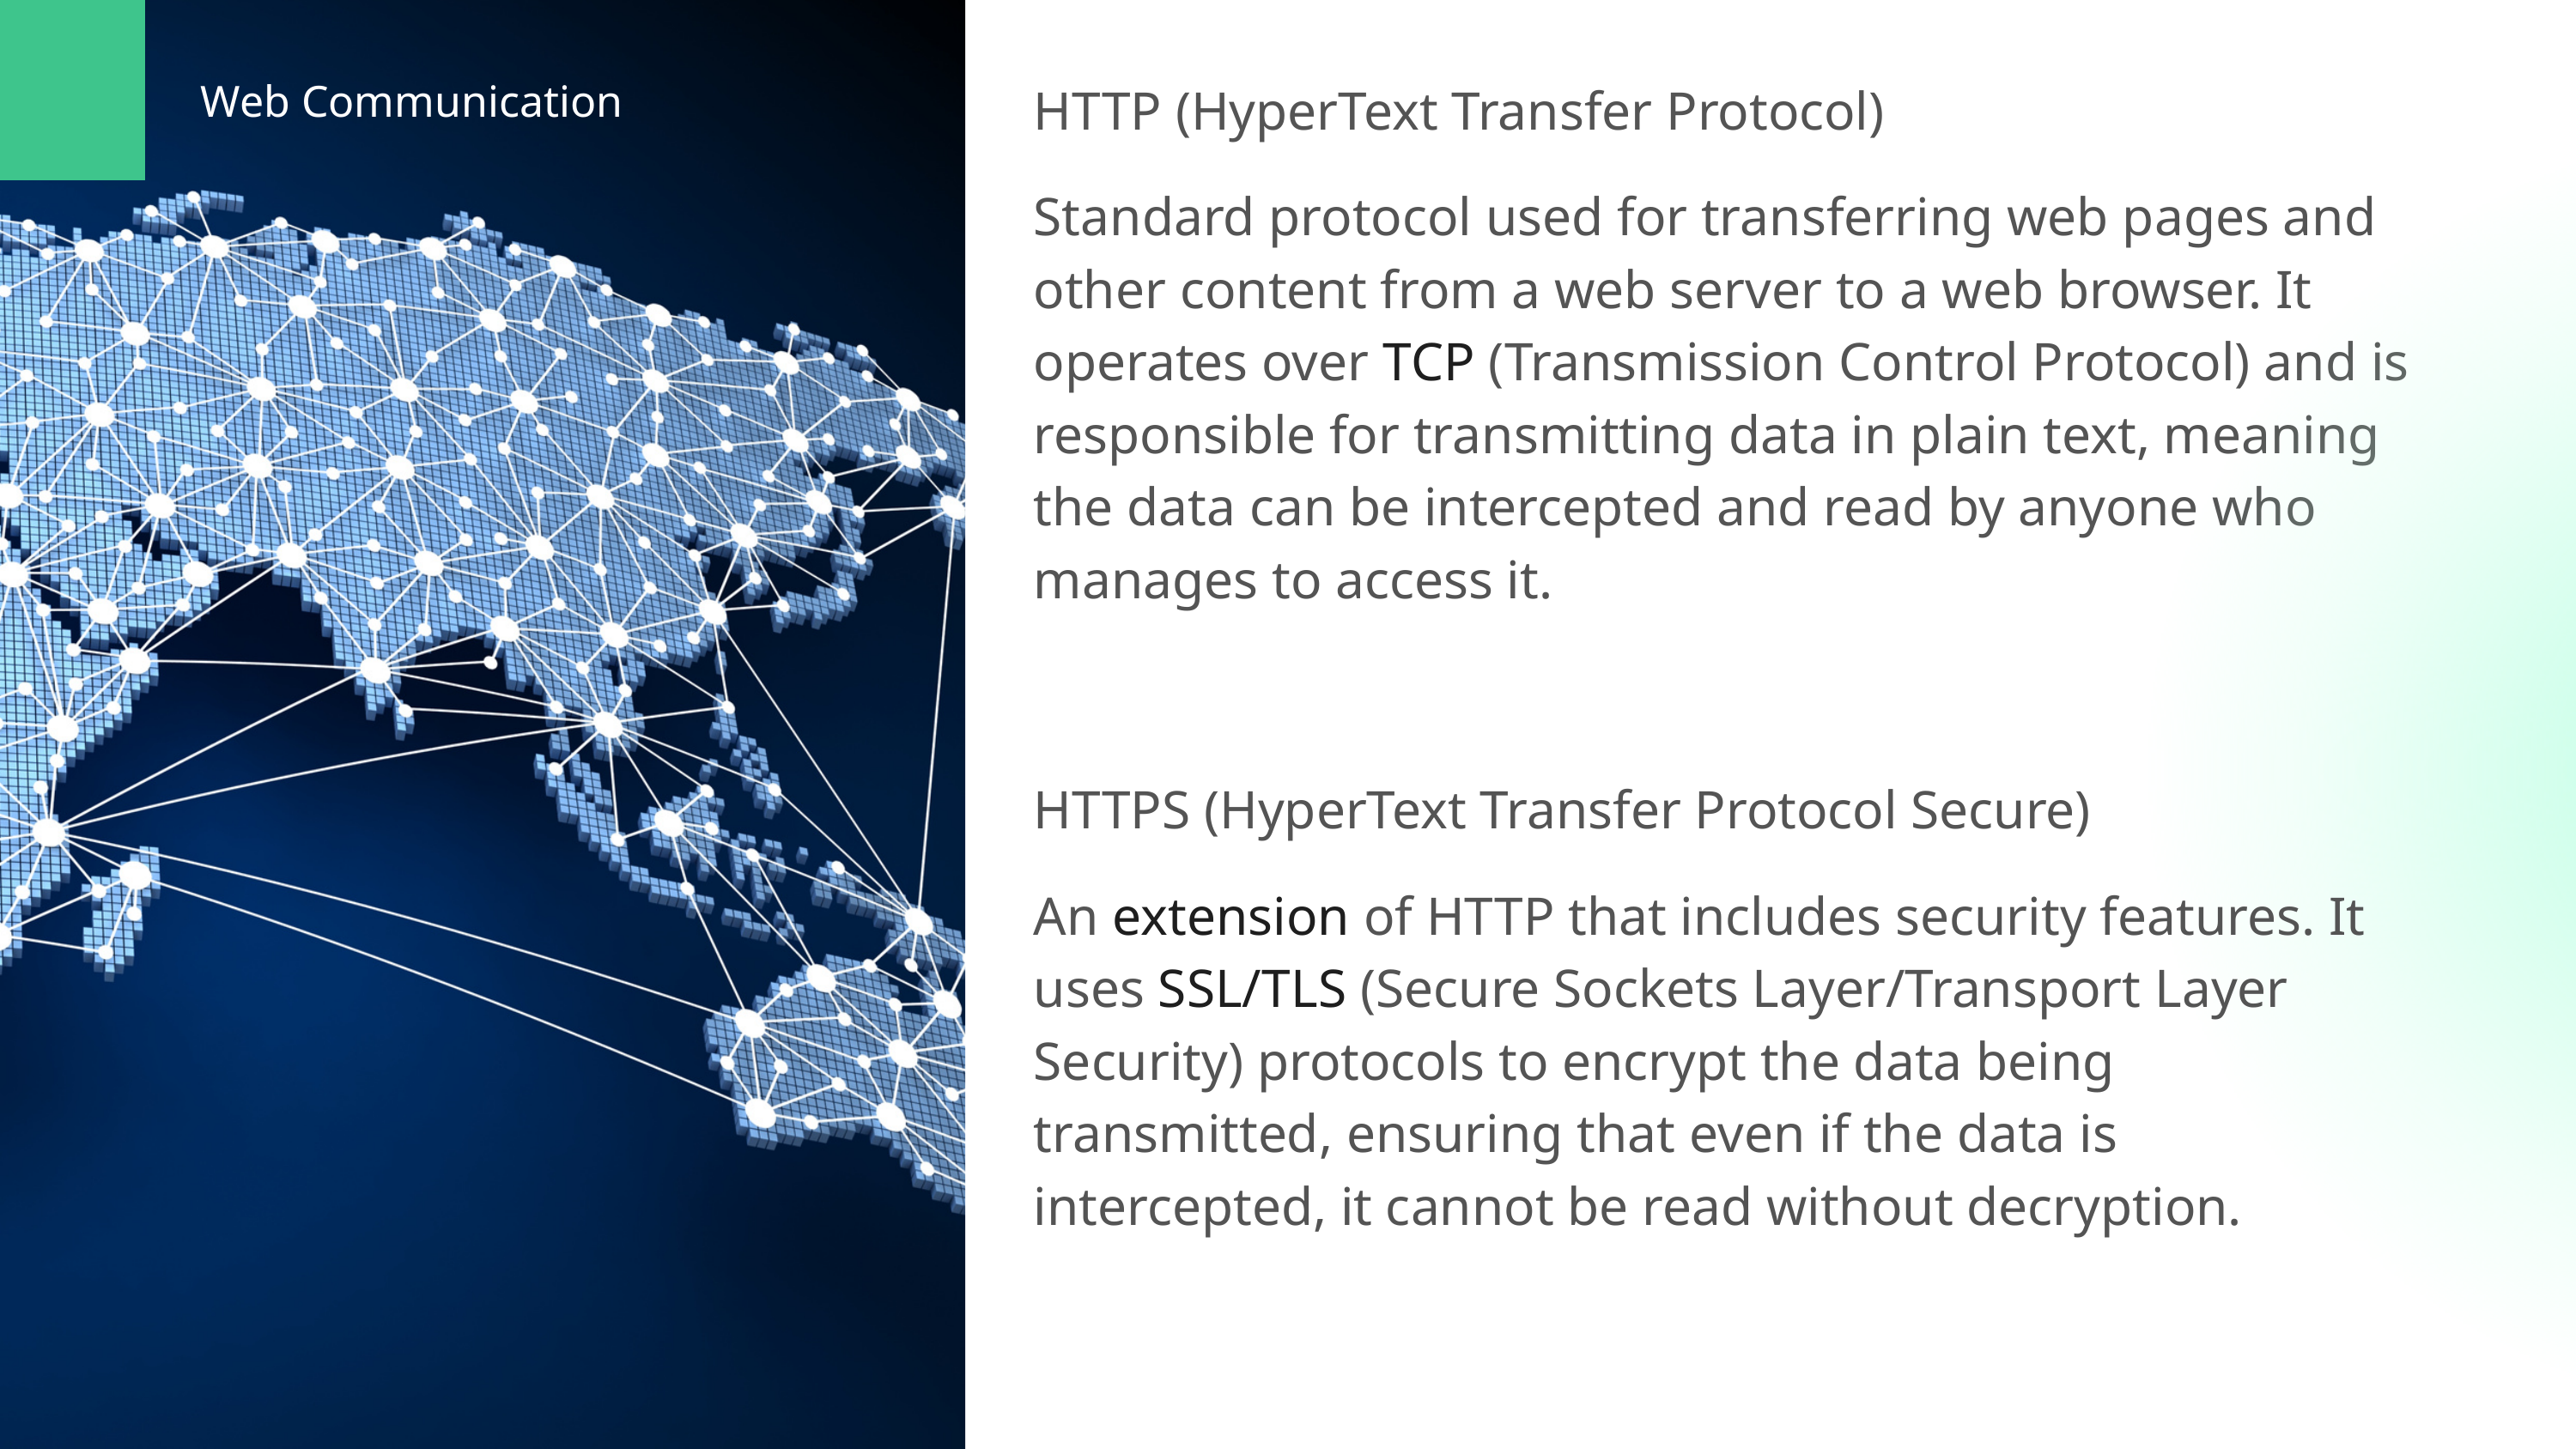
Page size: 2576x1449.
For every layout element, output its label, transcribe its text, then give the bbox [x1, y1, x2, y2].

text_box Web Communication [200, 65, 715, 126]
text_box HTTP (HyperText Transfer Protocol) [1033, 67, 2078, 141]
text_box [0, 0, 966, 1449]
text_box [2146, 124, 2576, 1416]
text_box An extension of HTTP that includes security features. It uses SSL/TLS (Secure Sockets Layer/Transport Layer Security) protocols to encrypt the data being transmitted, ensuring that even if the data is intercepted, it cannot be read without decryption. [1033, 872, 2385, 1236]
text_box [0, 0, 145, 181]
text_box Standard protocol used for transferring web pages and other content from a web server to a web browser. It operates over TCP (Transmission Control Protocol) and is responsible for transmitting data in plain text, meaning the data can be intercepted and read by anyone who manages to access it. [1033, 173, 2146, 609]
text_box HTTPS (HyperText Transfer Protocol Secure) [1033, 766, 2333, 840]
